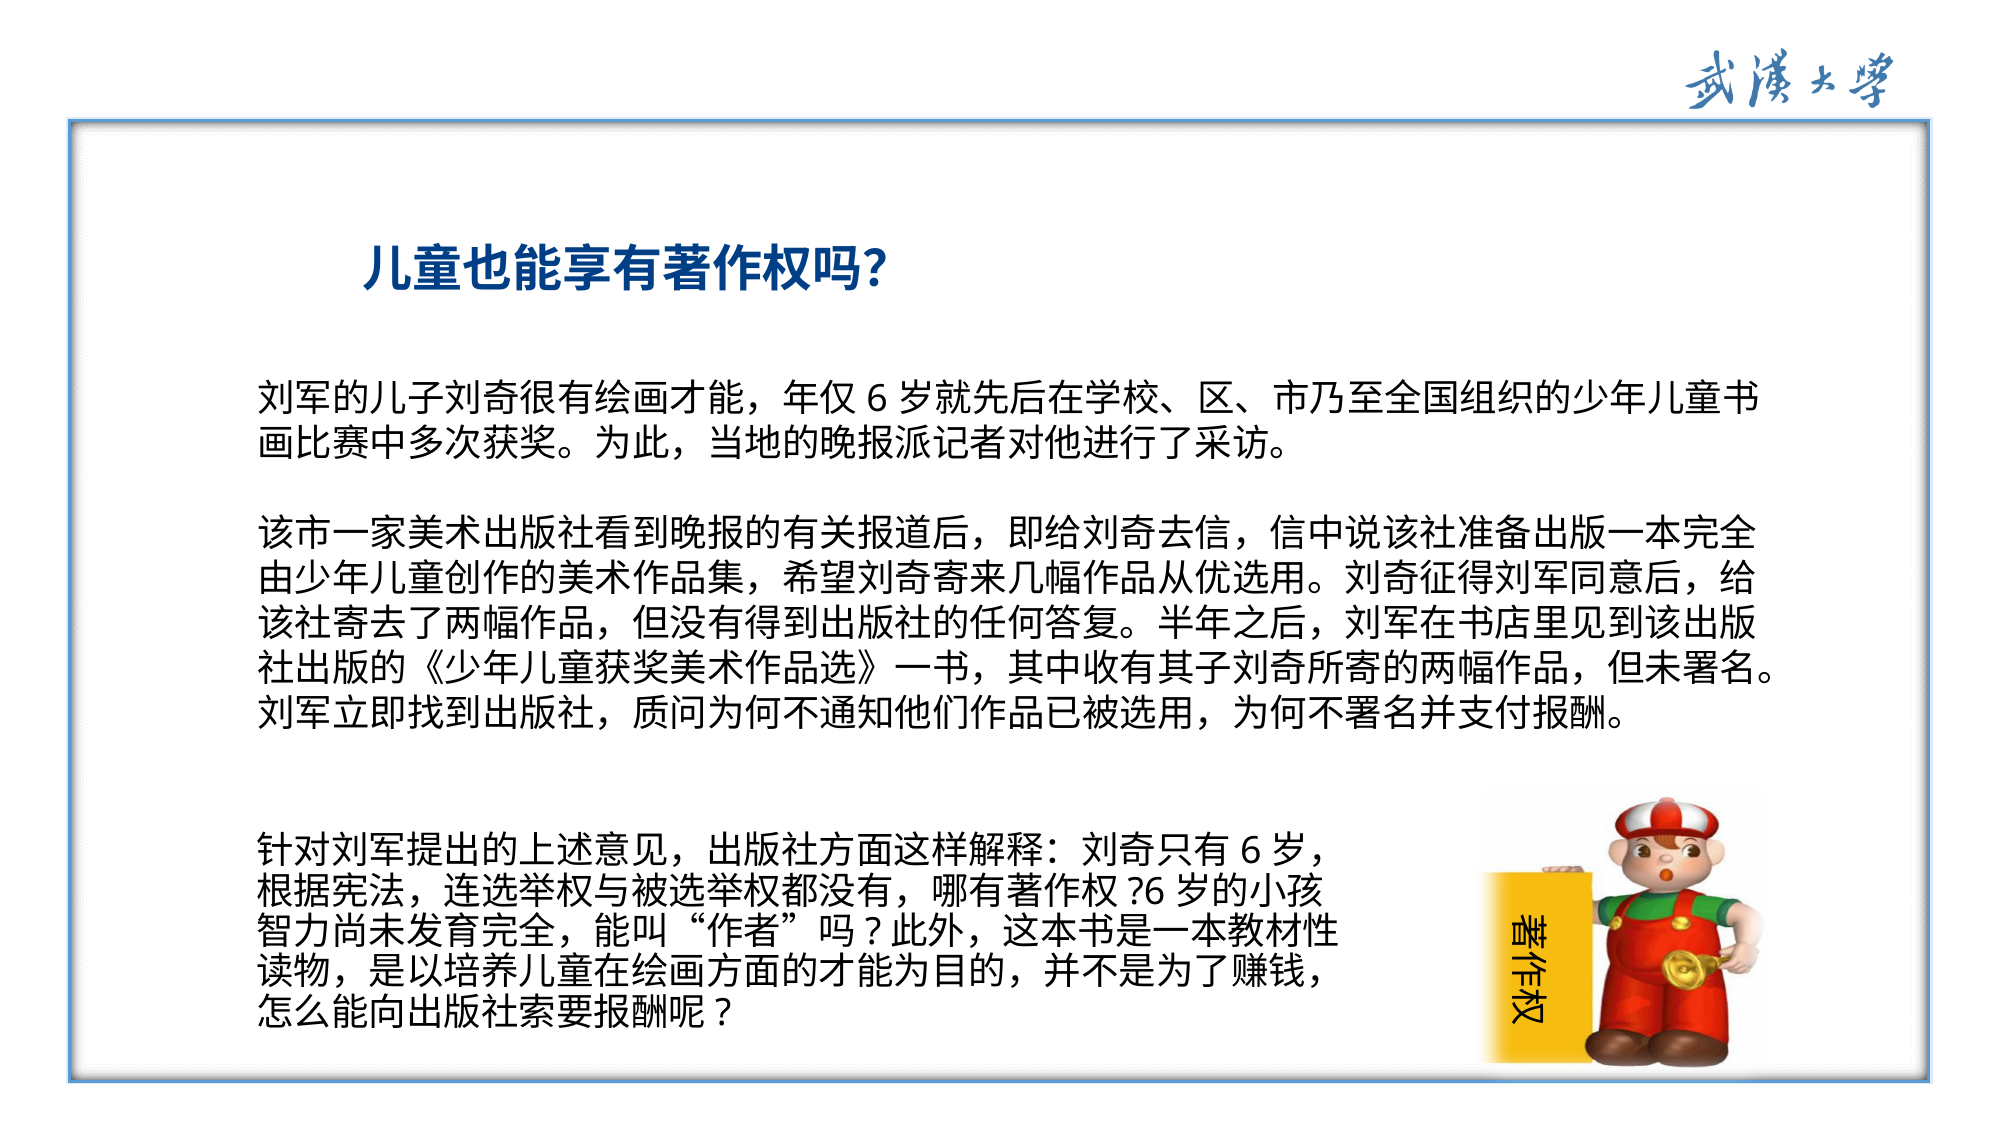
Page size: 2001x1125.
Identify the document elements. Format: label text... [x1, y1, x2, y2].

picture [66, 117, 1933, 1090]
text_box 针对刘军提出的上述意见，出版社方面这样解释：刘奇只有6岁，根据宪法，连选举权与被选举权都没有，哪有著作权?6岁的小孩智力尚未发育完全，能叫“作者”吗?此外，这本书是一本教材性读物，是以培养儿童在绘画方面的才能为目的，并不是为了赚钱，怎么能向出版社索要报酬呢? [256, 831, 1344, 1088]
text_box 刘军的儿子刘奇很有绘画才能，年仅6岁就先后在学校、区、市乃至全国组织的少年儿童书画比赛中多次获奖。为此，当地的晚报派记者对他进行了采访。 该市一家美术出版社看到晚报的有关报道后，即给刘奇去信，信中说该社准备出版一本完全由少年儿童创作的美术作品集，希望刘奇寄来几幅作品从优选用。刘奇征得刘军同意后，给该社寄去了两幅作品，但没有得到出版社的任何答复。半年之后，刘军在书店里见到该出版社出版的《少年儿童获奖美术作品选》一书，其中收有其子刘奇所寄的两幅作品，但未署名。刘军立即找到出版社，质问为何不通知他们作品已被选用，为何不署名并支付报酬。 [257, 373, 1784, 734]
text_box 儿童也能享有著作权吗？ [362, 235, 988, 296]
title [362, 112, 1638, 188]
